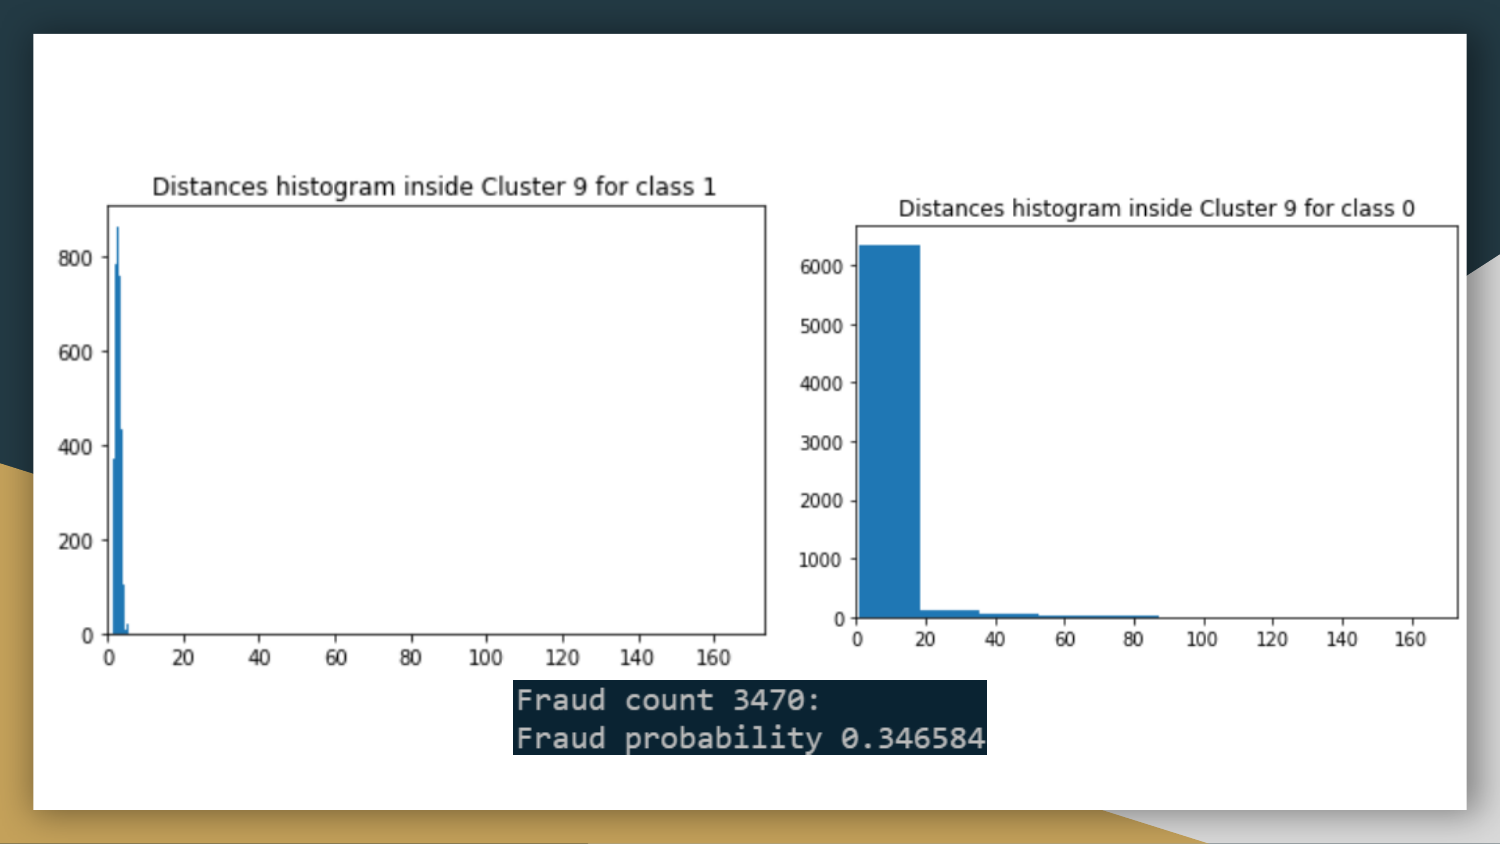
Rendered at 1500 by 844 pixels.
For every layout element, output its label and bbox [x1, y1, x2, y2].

picture [788, 187, 1467, 657]
picture [45, 162, 987, 755]
